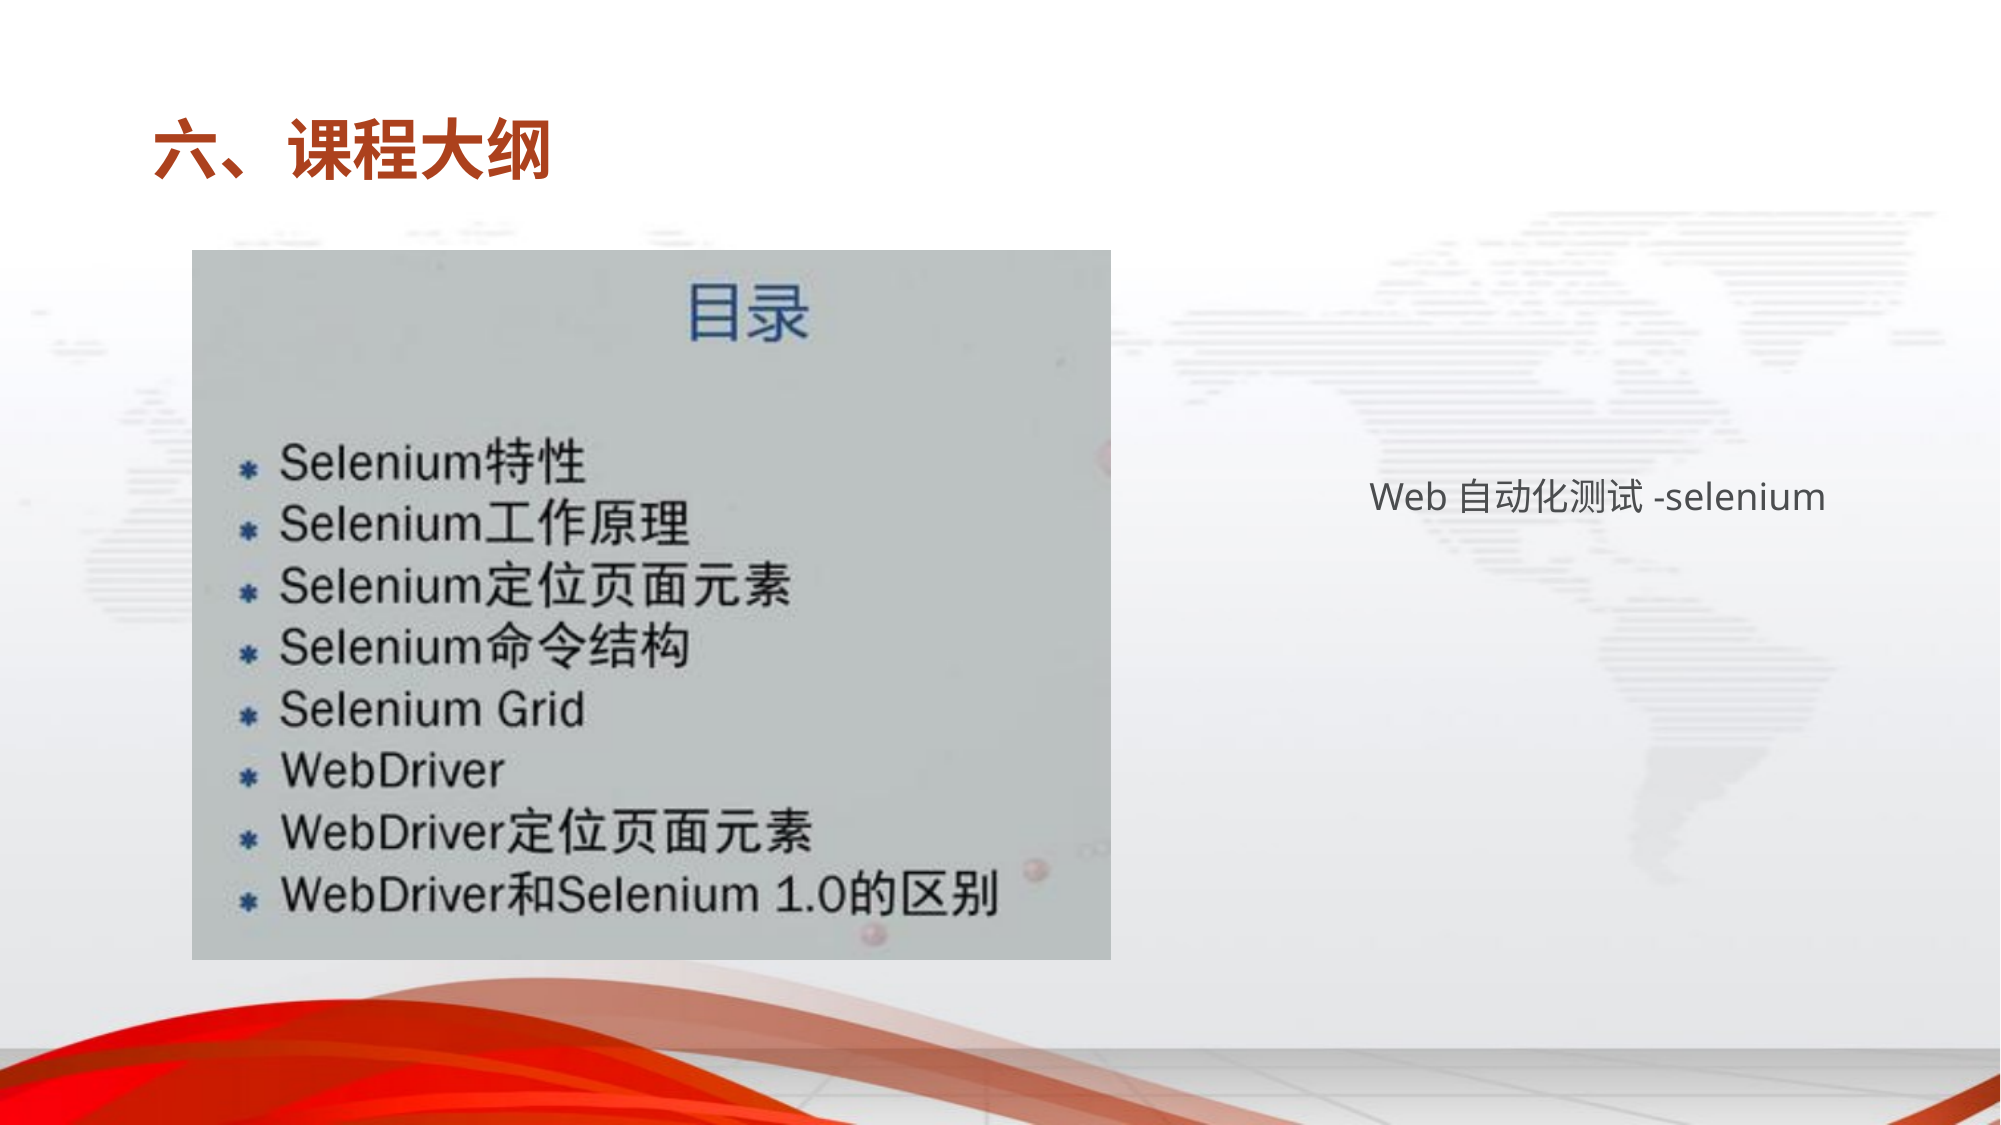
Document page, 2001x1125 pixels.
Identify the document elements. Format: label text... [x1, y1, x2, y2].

picture [0, 0, 2001, 1125]
title 六、课程大纲 [137, 59, 1863, 197]
text_box Web自动化测试-selenium [1354, 465, 1863, 526]
